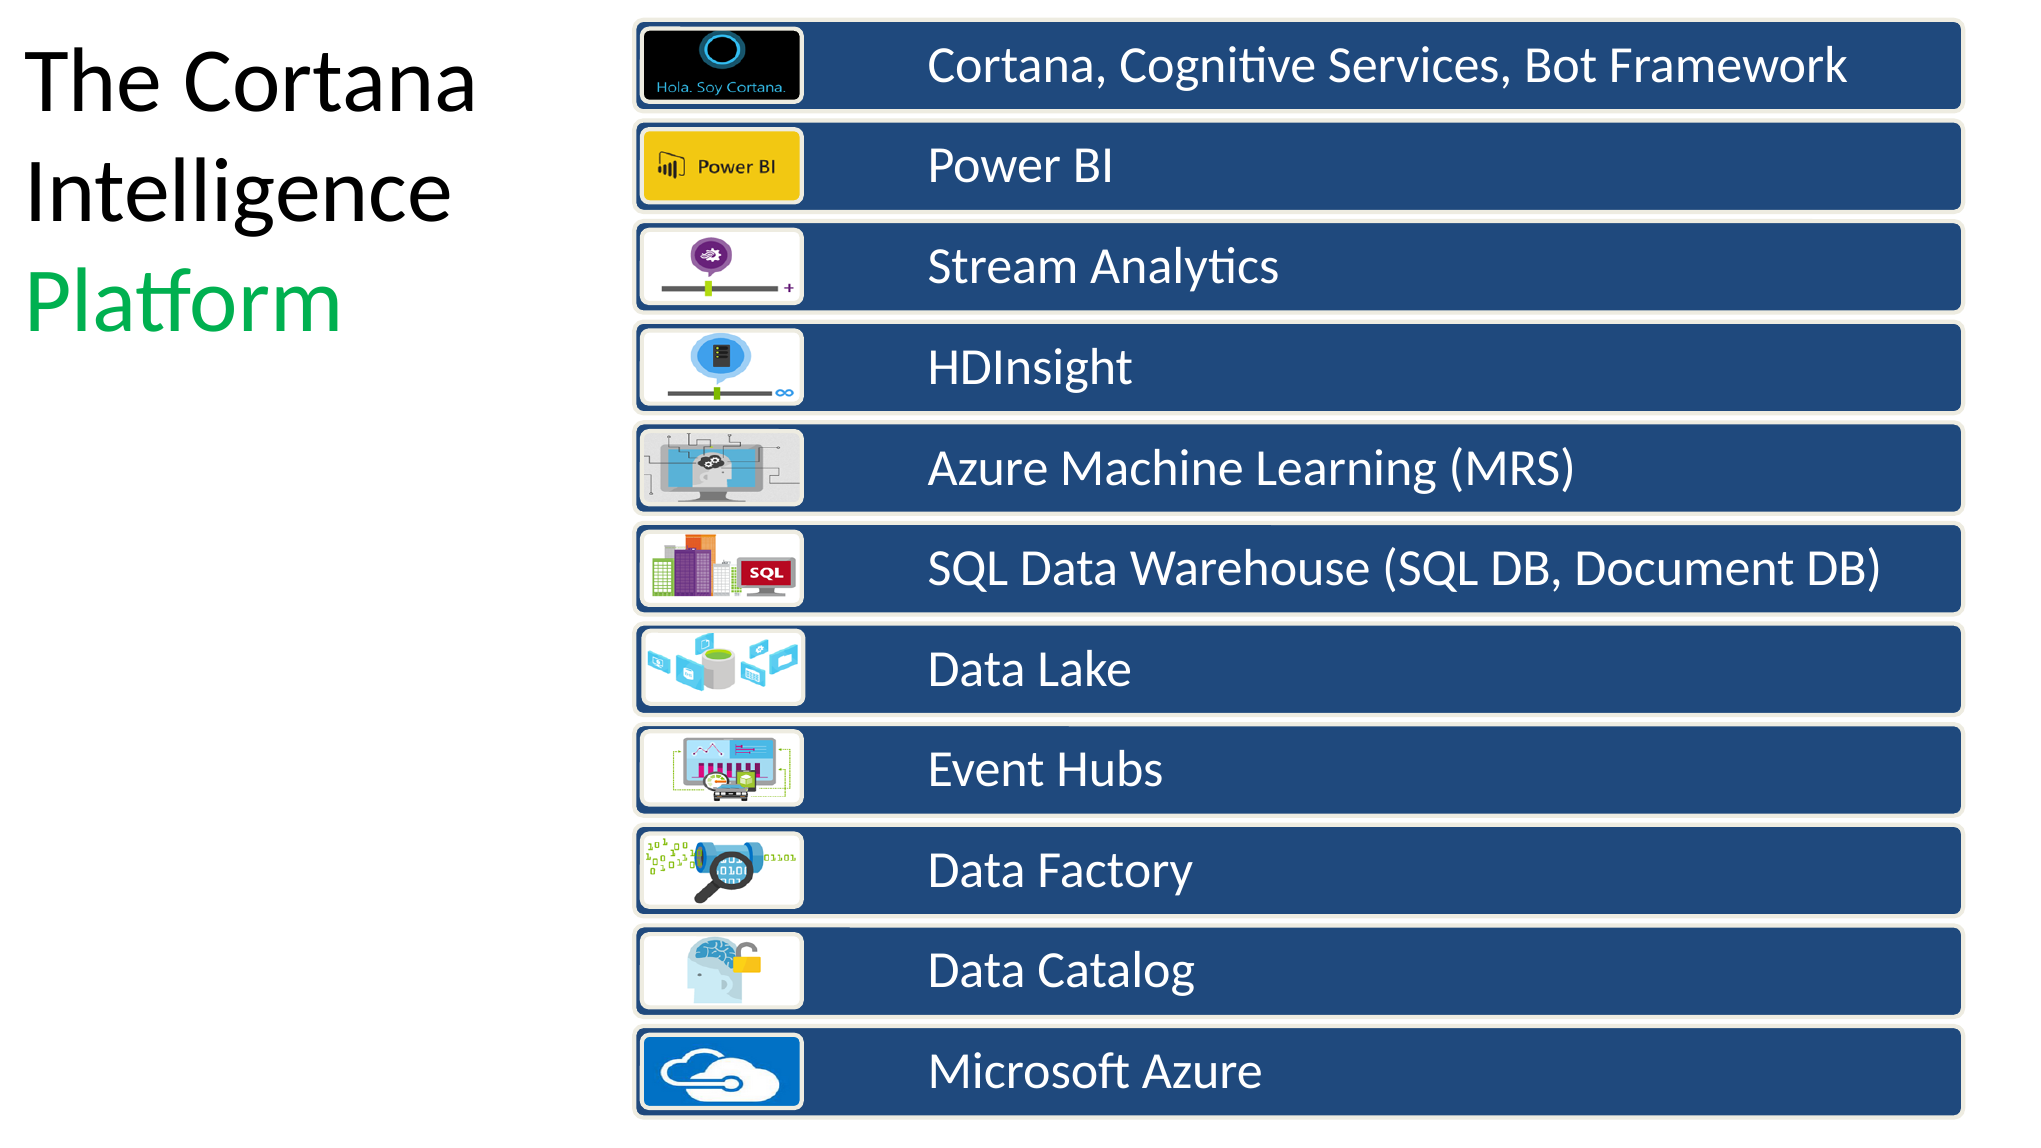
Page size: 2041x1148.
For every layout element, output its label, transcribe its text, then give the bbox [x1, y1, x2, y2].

title The Cortana Intelligence Platform [0, 4, 704, 418]
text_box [634, 19, 1964, 1119]
